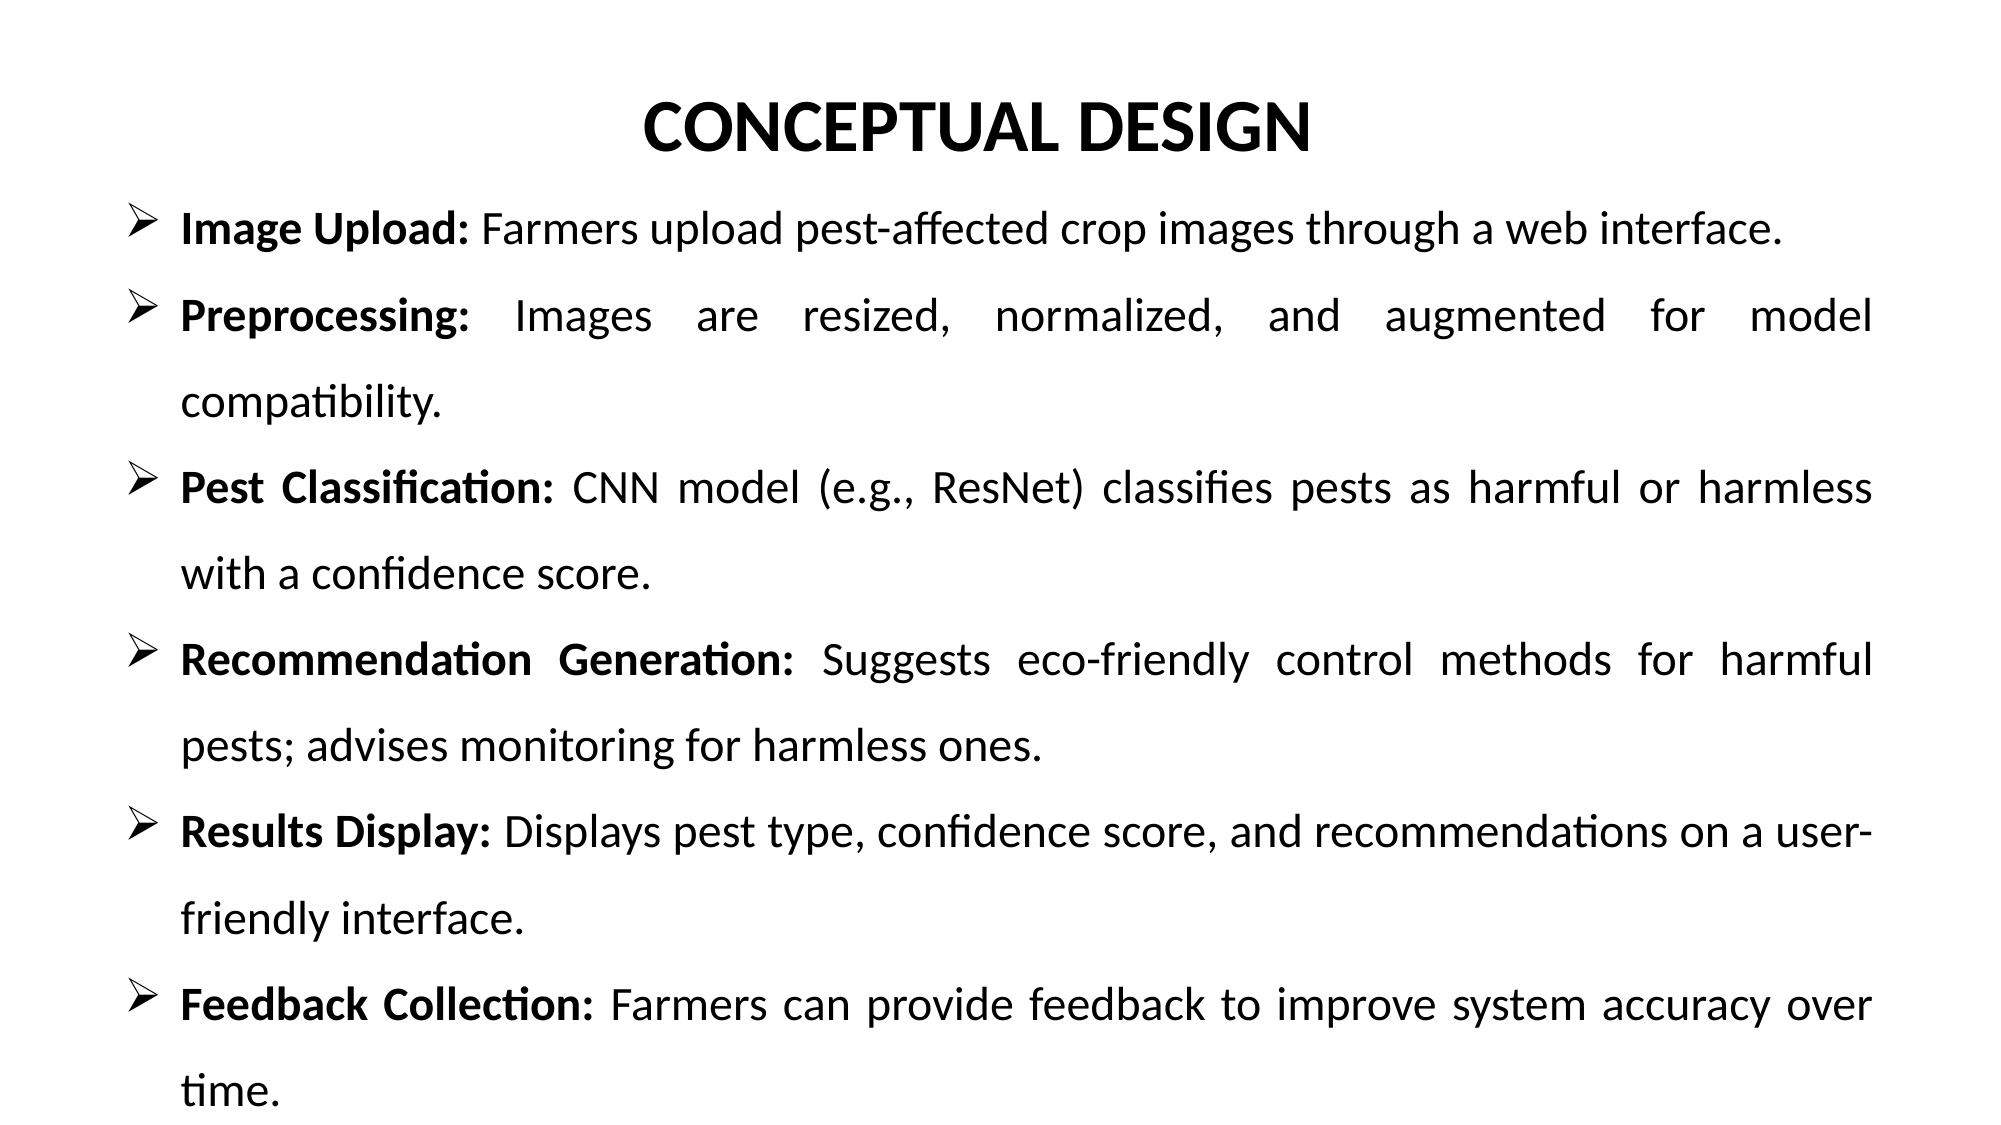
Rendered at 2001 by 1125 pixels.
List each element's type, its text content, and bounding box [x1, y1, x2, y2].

text_box Image Upload: Farmers upload pest-affected crop images through a web interface. Preprocessing: Images are resized, normalized, and augmented for model compatibility. Pest Classification: CNN model (e.g., ResNet) classifies pests as harmful or harmless with a confidence score. Recommendation Generation: Suggests eco-friendly control methods for harmful pests; advises monitoring for harmless ones. Results Display: Displays pest type, confidence score, and recommendations on a user-friendly interface. Feedback Collection: Farmers can provide feedback to improve system accuracy over time. [109, 160, 1891, 1124]
text_box CONCEPTUAL DESIGN [629, 69, 1329, 160]
